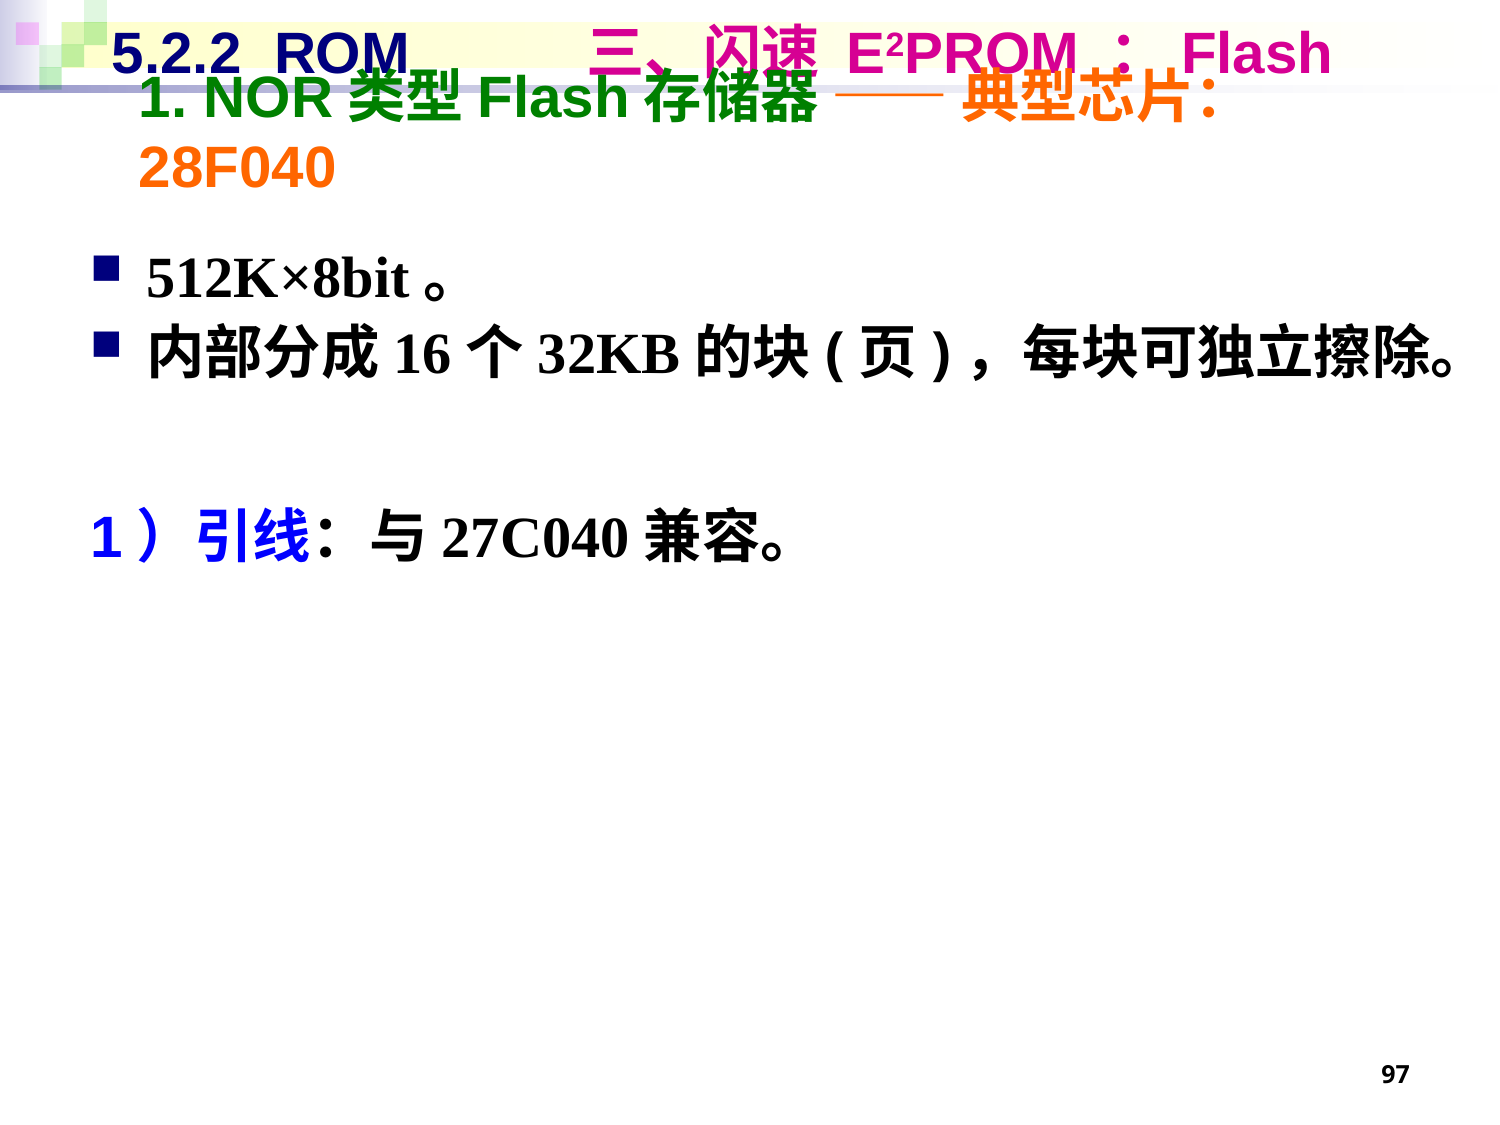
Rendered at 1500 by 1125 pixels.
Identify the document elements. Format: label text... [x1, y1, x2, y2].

title 5.2.2 ROM 三、闪速 E2PROM ：Flash [96, 6, 1448, 94]
slide_number 97 [1074, 1046, 1426, 1101]
text_box 1）引线：与27C040兼容。 [75, 491, 1329, 587]
text_box 1. NOR类型Flash存储器 —— 典型芯片：28F040 [123, 86, 1459, 173]
list 512K×8bit。 内部分成16个32KB的块(页)，每块可独立擦除。 [74, 231, 1448, 433]
